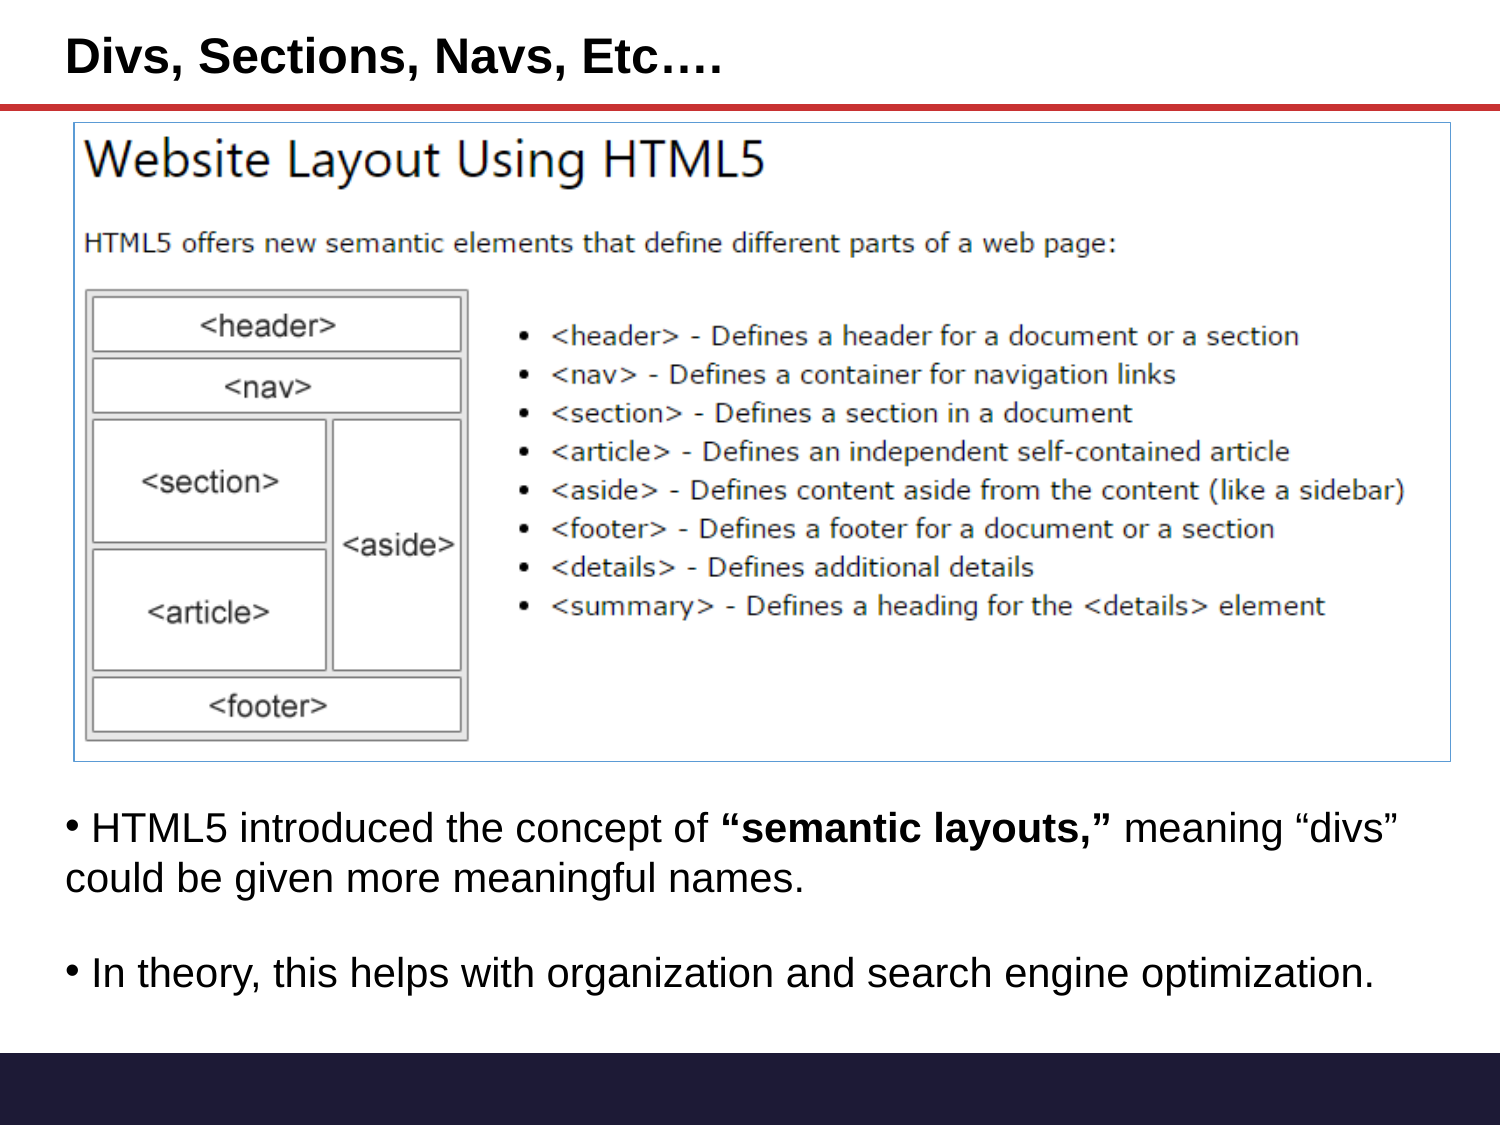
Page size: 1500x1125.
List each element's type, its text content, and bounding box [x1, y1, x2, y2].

text_box Divs, Sections, Navs, Etc…. [49, 16, 988, 91]
picture [74, 123, 1450, 762]
text_box HTML5 introduced the concept of “semantic layouts,” meaning “divs” could be given more meaningful names. In theory, this helps with organization and search engine optimization. [50, 785, 1463, 1056]
